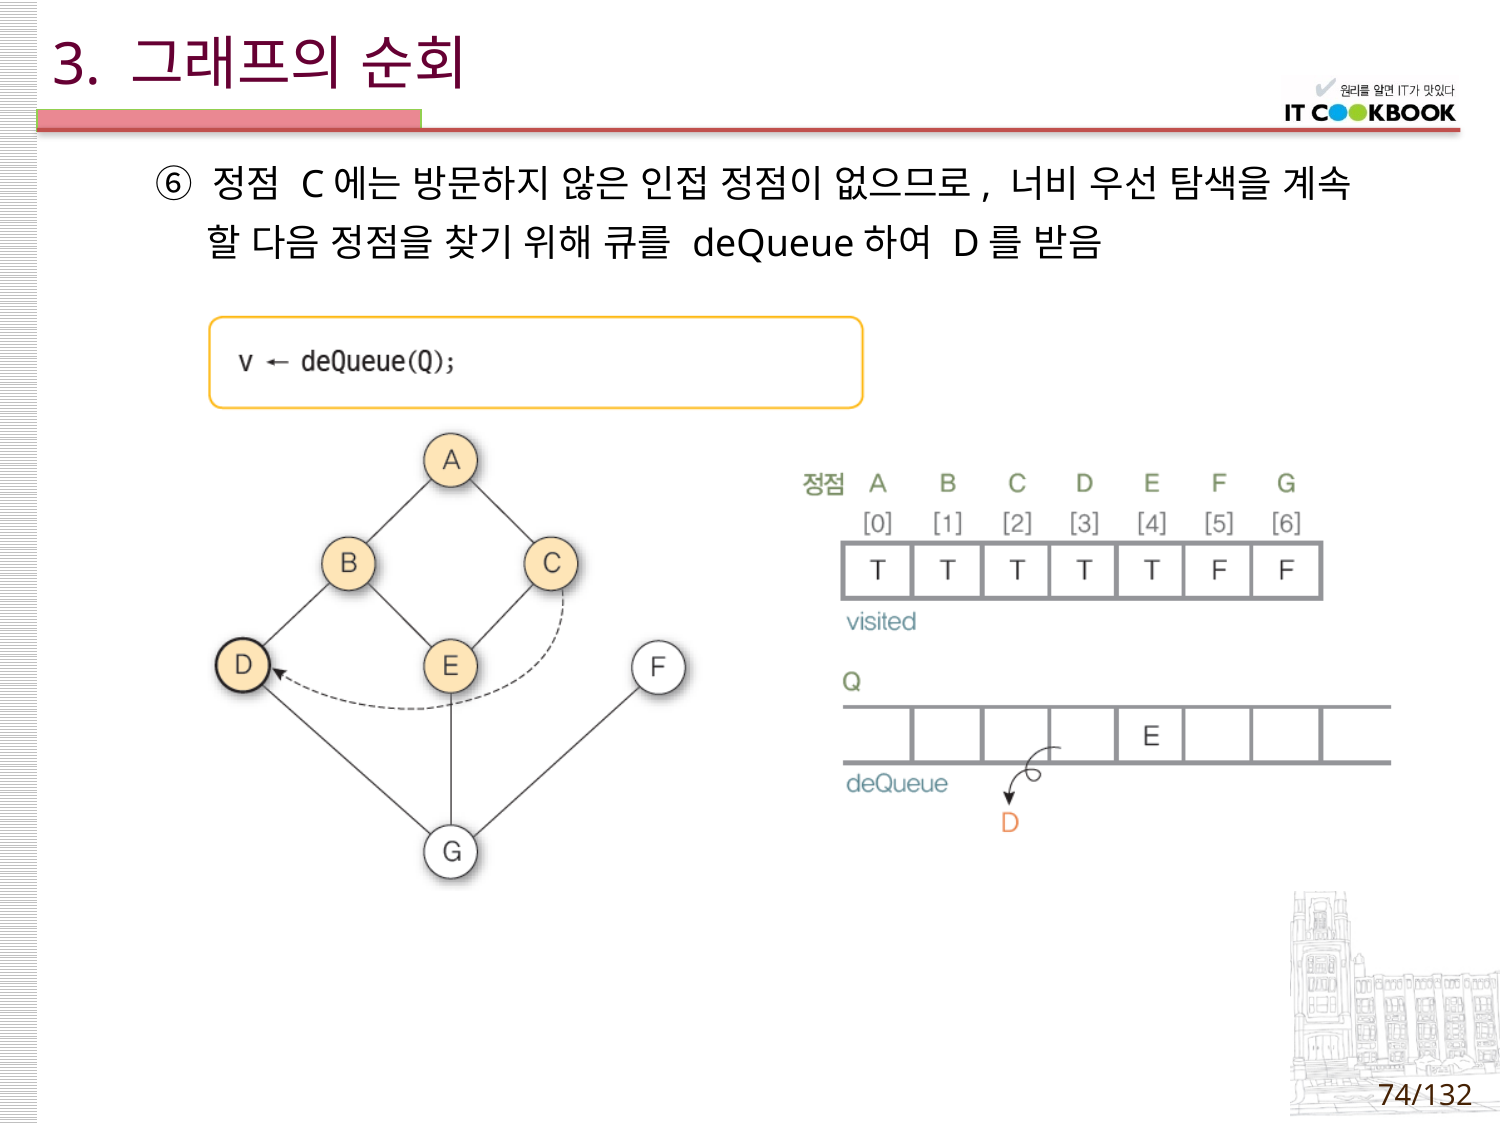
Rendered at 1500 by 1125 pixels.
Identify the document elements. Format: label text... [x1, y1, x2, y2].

picture [1281, 75, 1459, 123]
picture [206, 311, 1400, 892]
title 3. 그래프의 순회 [37, 13, 1278, 109]
picture [1397, 1091, 1405, 1098]
list ⑥ 정점 C에는 방문하지 않은 인접 정점이 없으므로, 너비 우선 탐색을 계속 할 다음 정점을 찾기 위해 큐를 deQueue하여 D를 받음 [37, 152, 1463, 1091]
picture [1290, 874, 1500, 1125]
